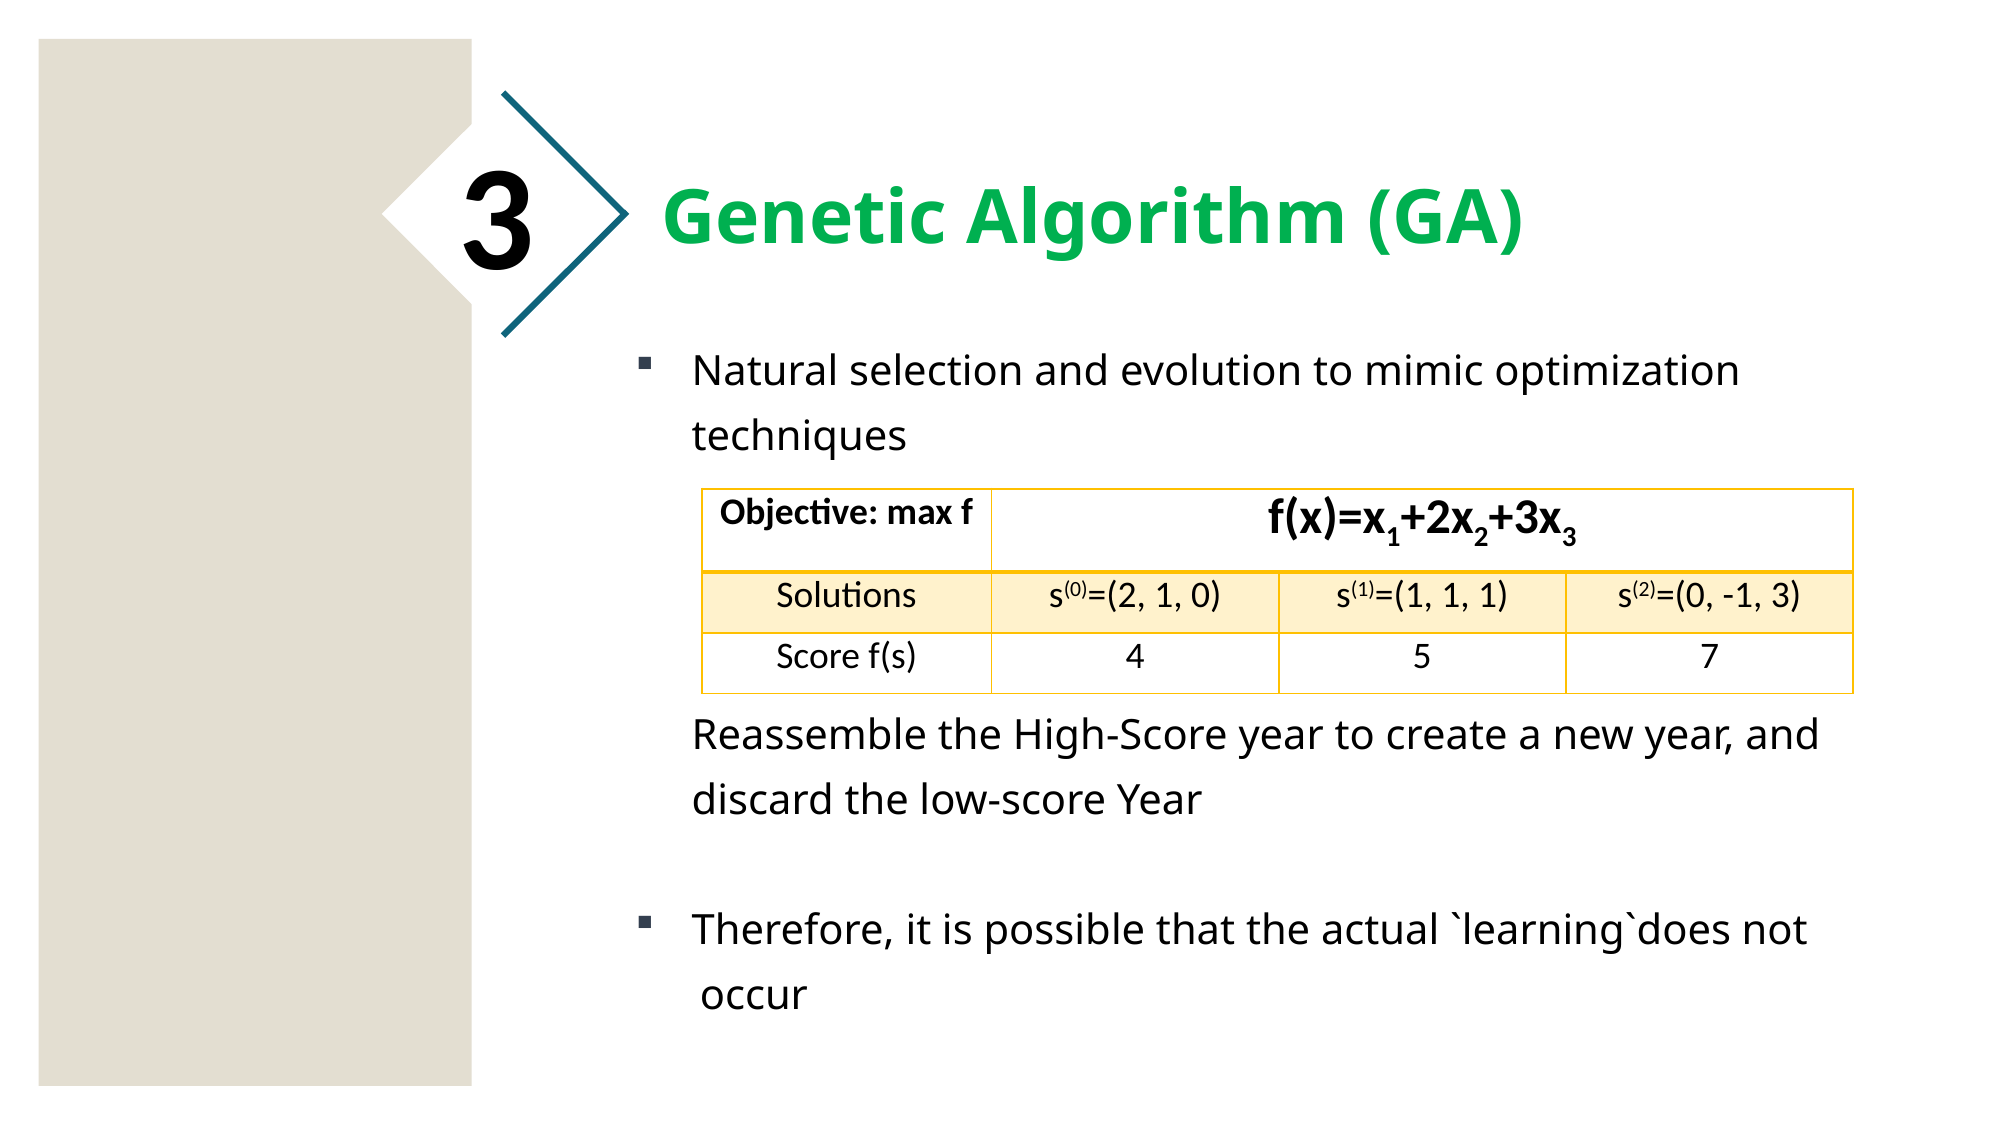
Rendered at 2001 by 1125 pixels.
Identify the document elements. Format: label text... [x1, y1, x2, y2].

table_cell Solutions [703, 574, 991, 632]
text_box Genetic Algorithm (GA) [646, 160, 1602, 266]
text_box [471, 23, 1969, 322]
table_cell s(0)=(2, 1, 0) [992, 574, 1278, 632]
table_cell s(2)=(0, -1, 3) [1567, 574, 1852, 632]
table_cell 4 [992, 634, 1278, 693]
table_cell 5 [1280, 634, 1565, 693]
table_header f(x)=x1+2x2+3x3 [992, 490, 1852, 570]
text_box [471, 343, 1969, 1125]
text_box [381, 92, 628, 336]
table_header Objective: max f [703, 490, 991, 570]
table_cell Score f(s) [703, 634, 991, 693]
table_cell s(1)=(1, 1, 1) [1280, 574, 1565, 632]
table_cell 7 [1567, 634, 1852, 693]
text_box Natural selection and evolution to mimic optimization techniques Reassemble the High-Score year to create a new year, and discard the low-score Year Therefore, it is possible that the actual `learning`does not occur [624, 322, 1969, 1024]
